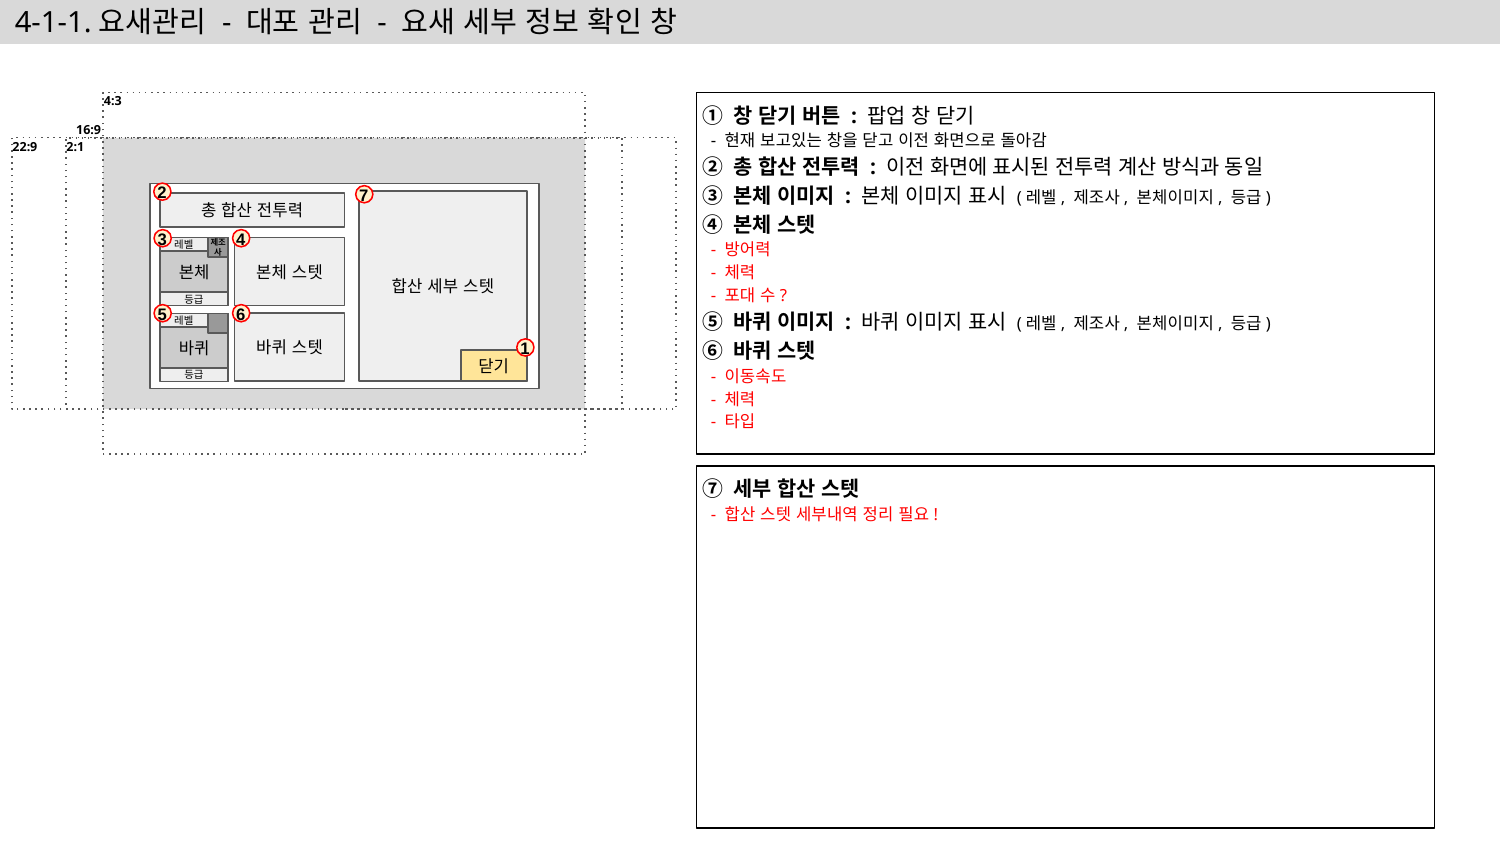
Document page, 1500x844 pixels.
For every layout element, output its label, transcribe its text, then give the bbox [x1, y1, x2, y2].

text_box 합산 세부 스텟 [358, 190, 527, 382]
text_box [207, 313, 218, 334]
text_box 레벨 [177, 313, 208, 327]
text_box [177, 183, 339, 192]
text_box [379, 183, 540, 337]
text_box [221, 223, 252, 254]
title 4-1-1.요새관리 - 대포 관리 - 요새 세부 정보 확인 창 [0, 0, 1500, 44]
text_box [142, 176, 173, 207]
text_box 닫기 [460, 350, 527, 381]
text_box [142, 298, 173, 329]
text_box 레벨 [177, 237, 208, 251]
text_box [150, 218, 540, 389]
text_box 본체 [160, 251, 229, 296]
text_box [142, 223, 173, 254]
text_box 바퀴 스텟 [234, 312, 345, 381]
text_box 본체 스텟 [234, 237, 345, 306]
text_box 바퀴 [160, 327, 229, 382]
text_box 등급 [160, 292, 228, 306]
text_box 제조사 [207, 237, 217, 258]
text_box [505, 332, 536, 363]
text_box 등급 [160, 368, 228, 382]
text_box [344, 179, 375, 210]
list ① 창 닫기 버튼 : 팝업 창 닫기 - 현재 보고있는 창을 닫고 이전 화면으로 돌아감 ② 총 합산 전투력 : 이전 화면에 표시된 전투력 계산 방식과 동일 ③ 본체 이미지 : 본체 이미지 표시 (레벨, 제조사, 본체이미지, 등급) ④ 본체 스텟 - 방어력 - 체력 - 포대 수? ⑤ 바퀴 이미지 : 바퀴 이미지 표시 (레벨, 제조사, 본체이미지, 등급) ⑥ 바퀴 스텟 - 이동속도 - 체력 - 타입 [696, 92, 1435, 455]
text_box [221, 298, 252, 329]
text_box 총 합산 전투력 [160, 192, 345, 227]
text_box [150, 216, 160, 221]
list ⑦ 세부 합산 스텟 - 합산 스텟 세부내역 정리 필요! [696, 465, 1435, 829]
